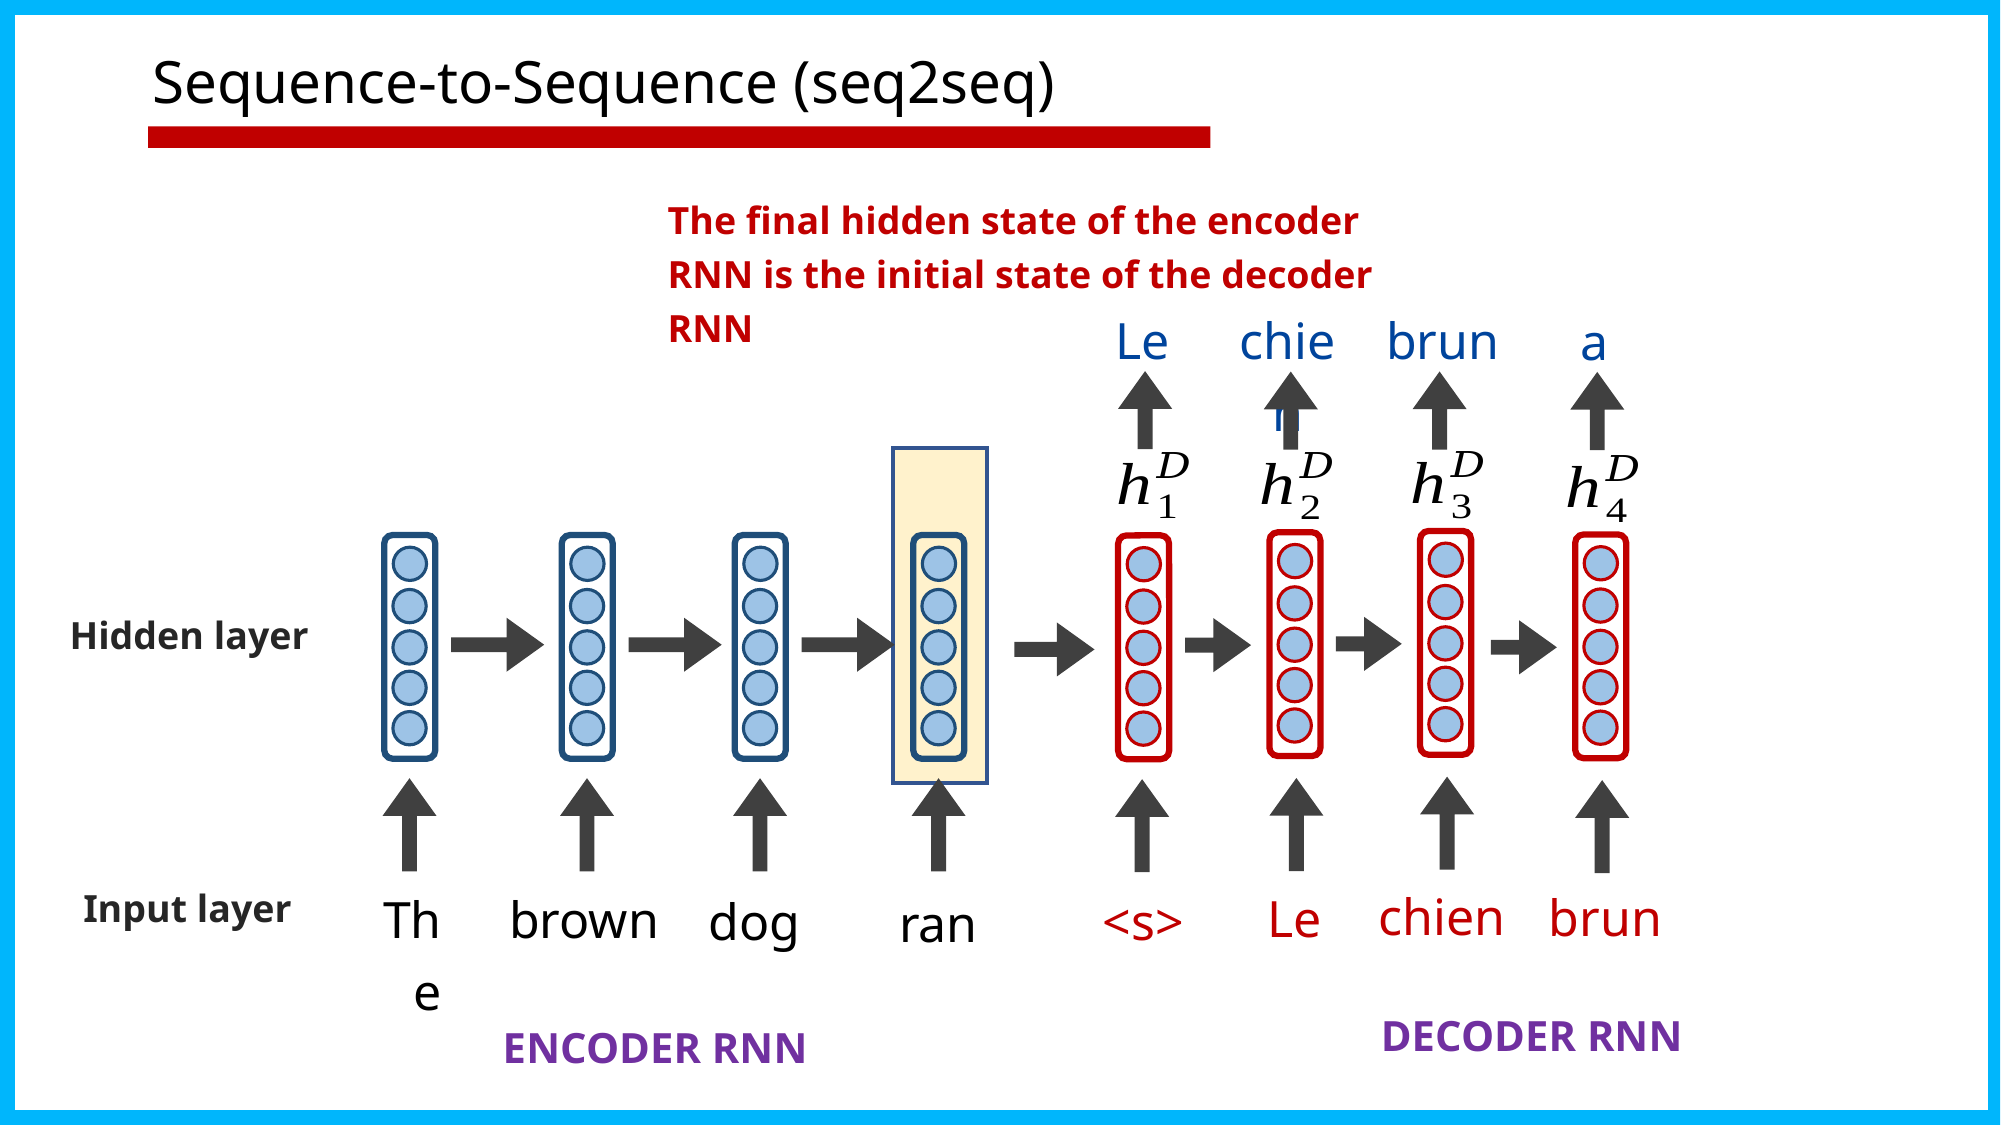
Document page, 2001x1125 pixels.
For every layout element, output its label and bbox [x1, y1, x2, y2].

text_box [38, 180, 1878, 1070]
title [137, 45, 1605, 236]
text_box [444, 1004, 866, 1082]
